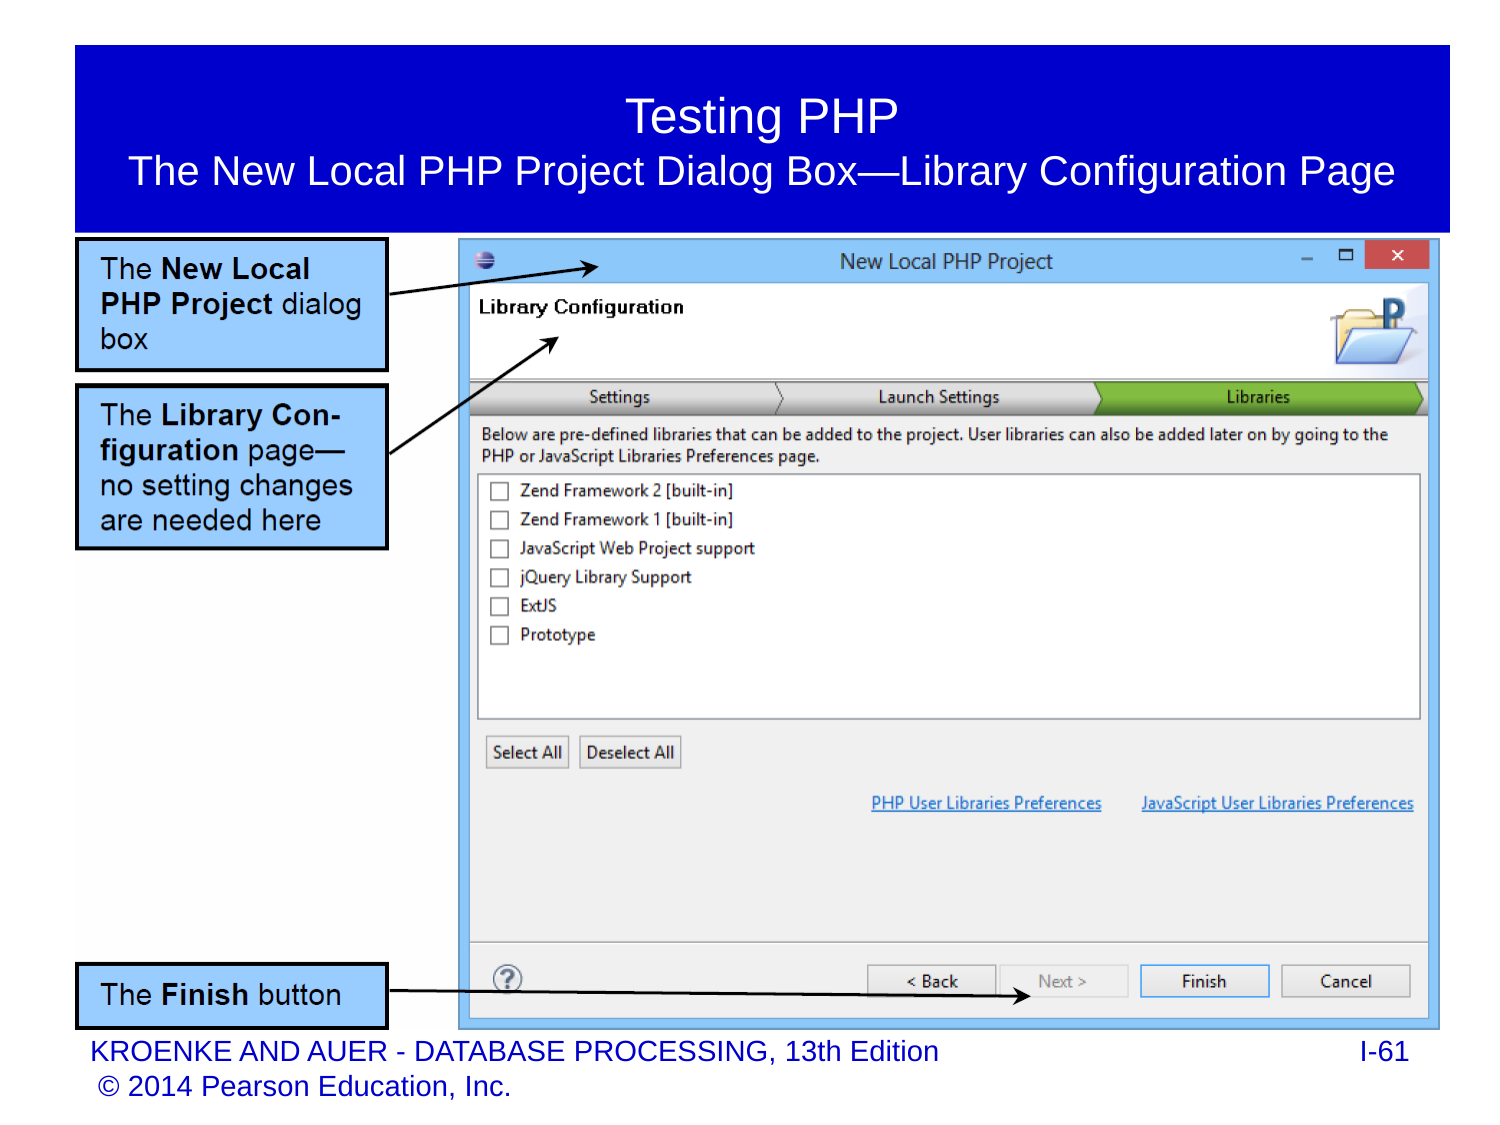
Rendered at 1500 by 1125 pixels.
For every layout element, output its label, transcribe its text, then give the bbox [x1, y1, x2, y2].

slide_number I-61 [1074, 1038, 1426, 1103]
title Testing PHP The New Local PHP Project Dialog Box—Library Configuration Page [75, 45, 1450, 233]
picture [74, 237, 1441, 1030]
footer KROENKE AND AUER - DATABASE PROCESSING, 13th Edition © 2014 Pearson Education, Inc. [74, 1037, 963, 1104]
